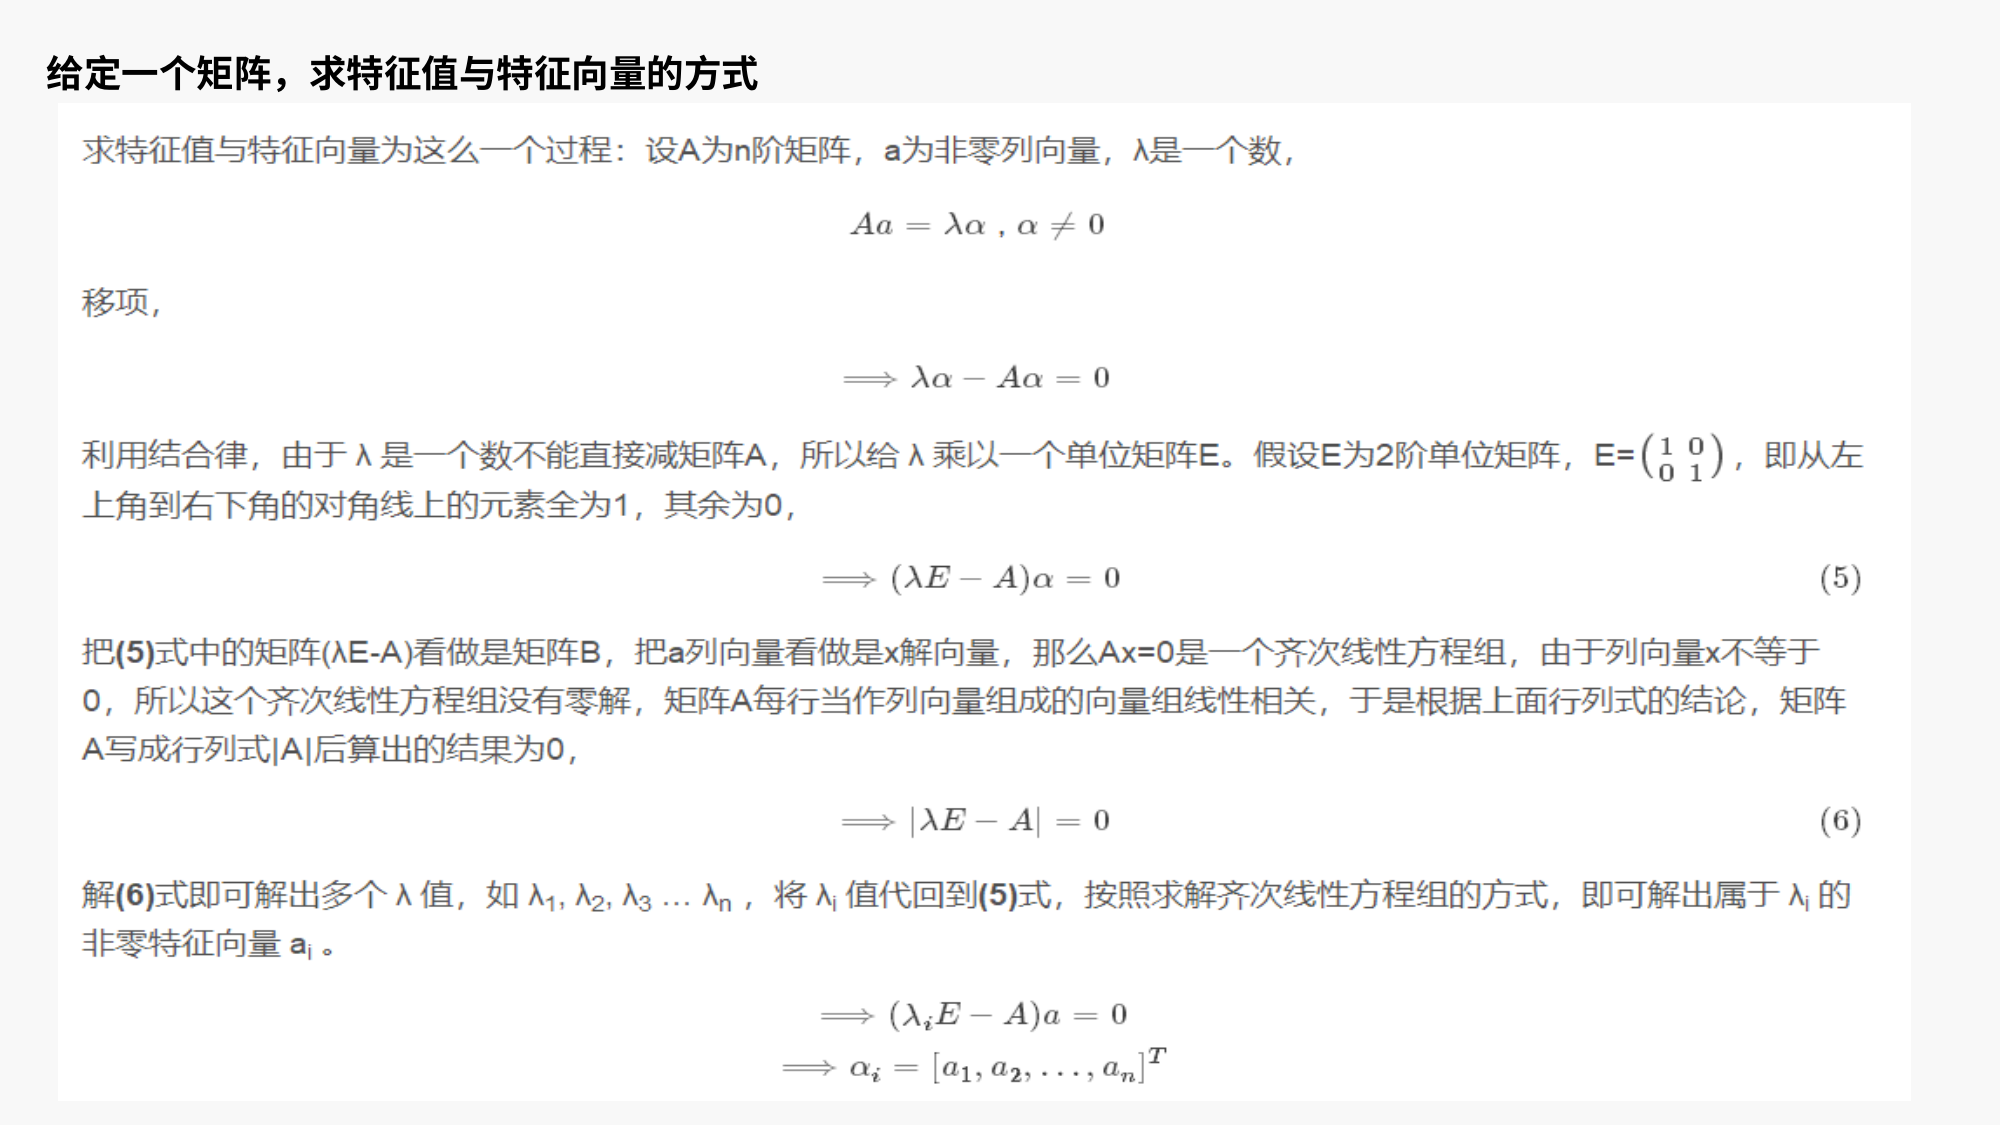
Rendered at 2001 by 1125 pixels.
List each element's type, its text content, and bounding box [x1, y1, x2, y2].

text_box 给定一个矩阵，求特征值与特征向量的方式 [32, 42, 775, 103]
picture [58, 103, 1911, 1101]
